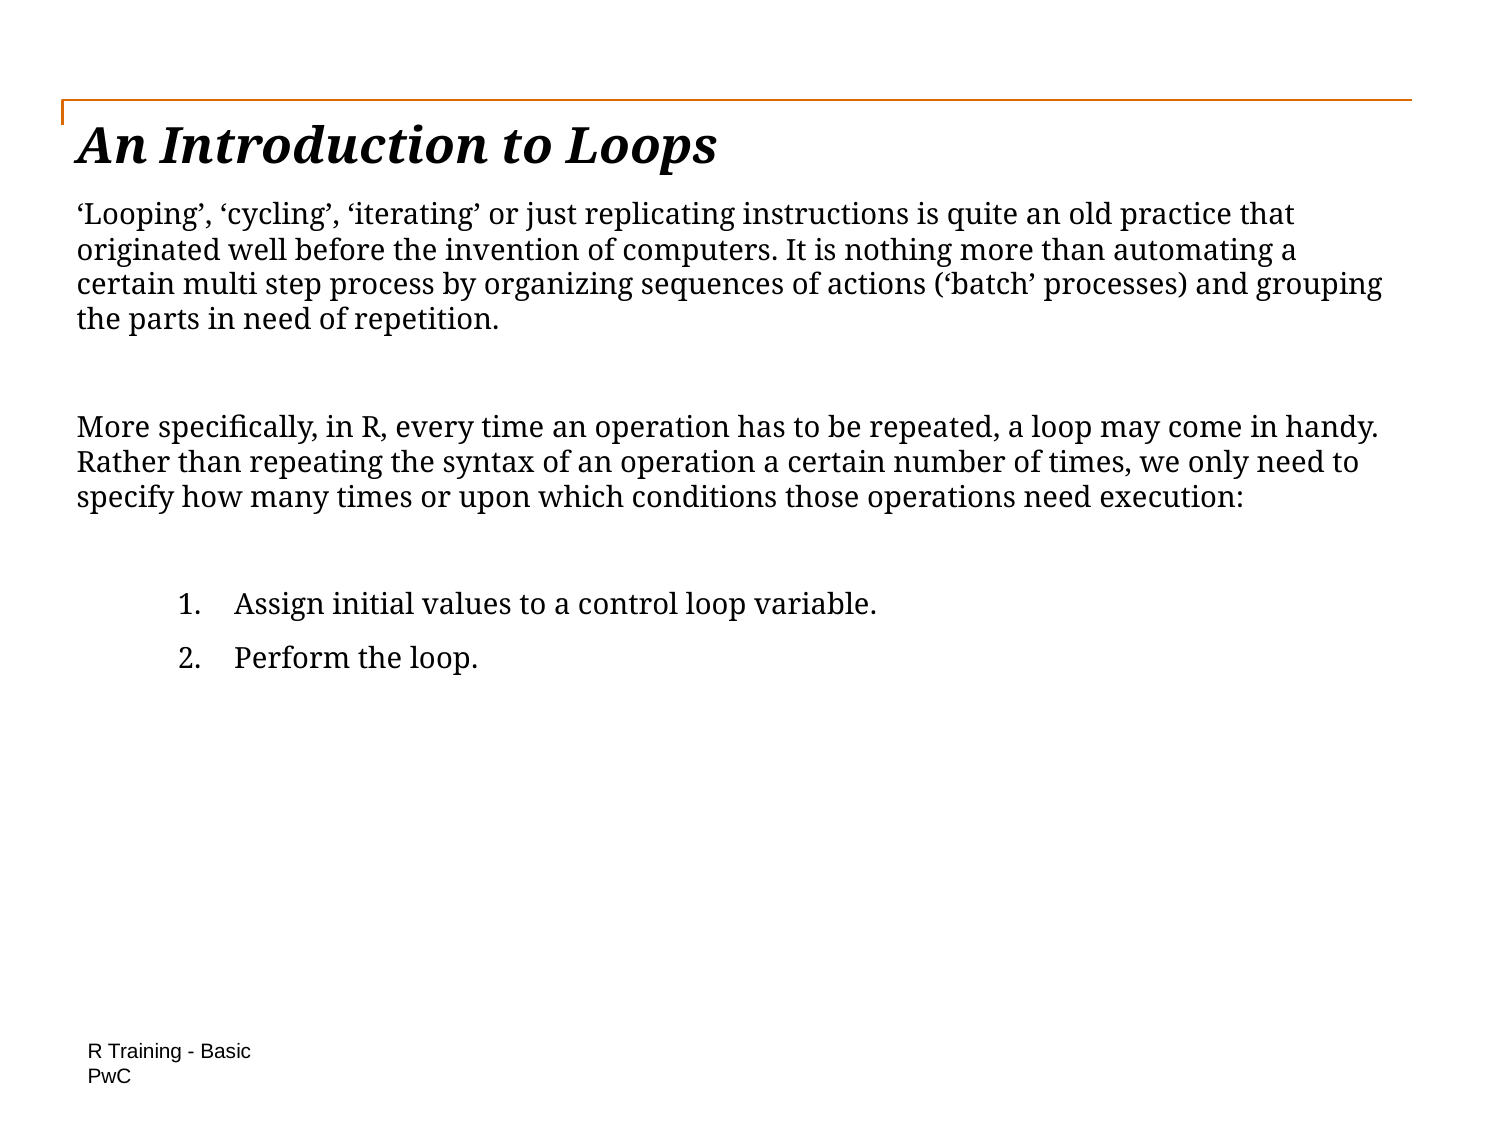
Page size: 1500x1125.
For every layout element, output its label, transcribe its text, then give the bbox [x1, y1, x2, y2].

title An Introduction to Loops [76, 113, 1402, 169]
footer R Training - Basic [87, 1037, 950, 1063]
list ‘Looping’, ‘cycling’, ‘iterating’ or just replicating instructions is quite an old practice that originated well before the invention of computers. It is nothing more than automating a certain multi step process by organizing sequences of actions (‘batch’ processes) and grouping the parts in need of repetition. More specifically, in R, every time an operation has to be repeated, a loop may come in handy. Rather than repeating the syntax of an operation a certain number of times, we only need to specify how many times or upon which conditions those operations need execution: Assign initial values to a control loop variable. Perform the loop. [76, 195, 1402, 789]
